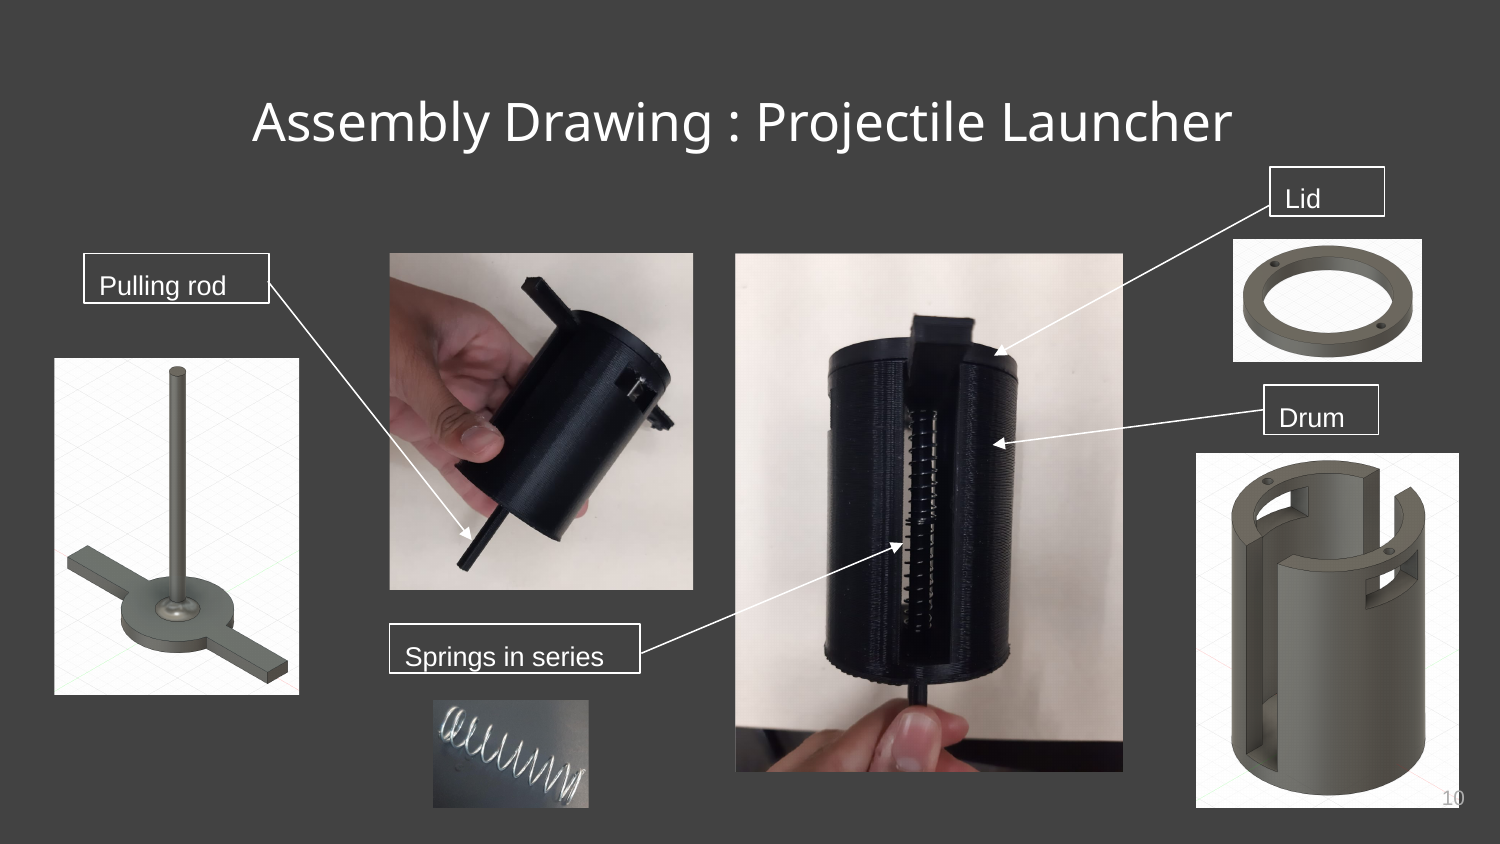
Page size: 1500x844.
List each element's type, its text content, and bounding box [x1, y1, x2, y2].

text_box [267, 280, 472, 541]
text_box Pulling rod [84, 253, 270, 303]
text_box Springs in series [389, 623, 640, 674]
picture [1232, 239, 1422, 362]
picture [433, 675, 589, 832]
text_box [992, 409, 1265, 446]
picture [1196, 453, 1459, 808]
title Assembly Drawing : Projectile Launcher [51, 72, 1449, 167]
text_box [641, 542, 904, 654]
picture [389, 253, 1189, 772]
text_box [993, 205, 1270, 356]
text_box Drum [1264, 385, 1379, 435]
slide_number ‹#› [1389, 764, 1480, 830]
text_box Lid [1270, 166, 1385, 217]
picture [54, 358, 300, 696]
